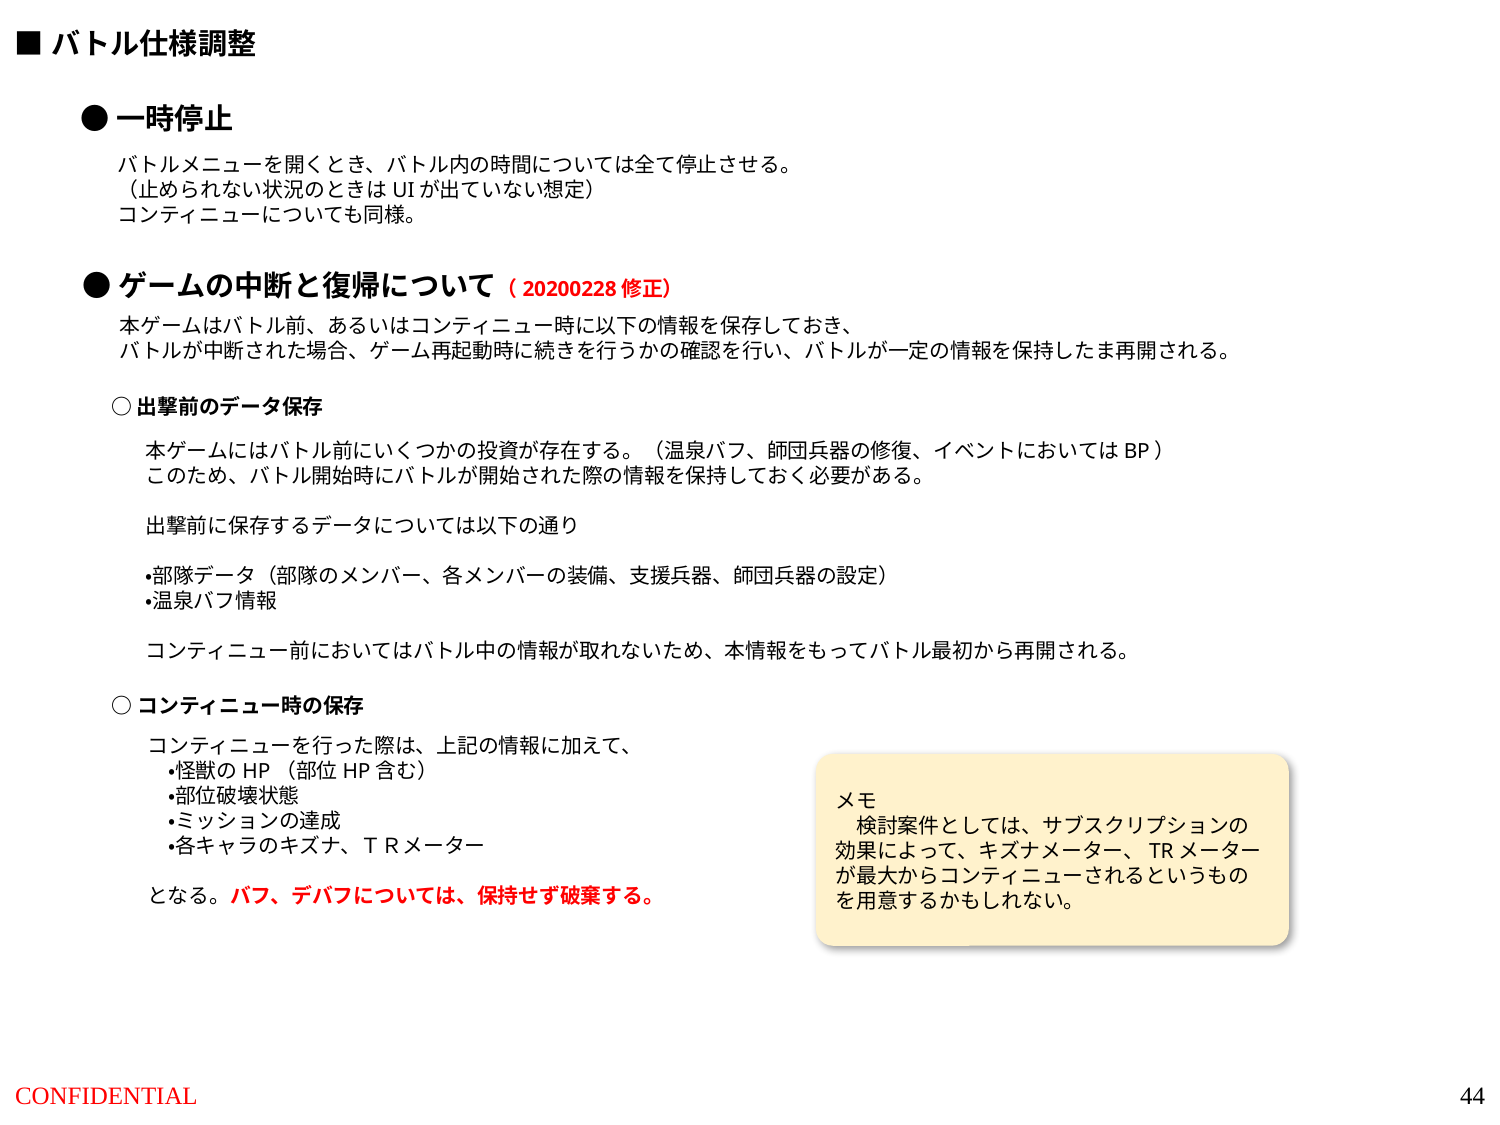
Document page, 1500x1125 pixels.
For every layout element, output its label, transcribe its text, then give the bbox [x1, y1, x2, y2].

text_box ●ゲームの中断と復帰について（20200228修正） [67, 259, 699, 310]
text_box 本ゲームにはバトル前にいくつかの投資が存在する。（温泉バフ、師団兵器の修復、イベントにおいてはBP） このため、バトル開始時にバトルが開始された際の情報を保持しておく必要がある。 出撃前に保存するデータについては以下の通り ・部隊データ（部隊のメンバー、各メンバーの装備、支援兵器、師団兵器の設定） ・温泉バフ情報 コンティニュー前においてはバトル中の情報が取れないため、本情報をもってバトル最初から再開される。 [130, 430, 1191, 670]
text_box ■バトル仕様調整 [0, 17, 272, 68]
text_box コンティニューを行った際は、上記の情報に加えて、 ・怪獣のHP（部位HP含む） ・部位破壊状態 ・ミッションの達成 ・各キャラのキズナ、ＴＲメーター となる。バフ、デバフについては、保持せず破棄する。 [132, 725, 679, 916]
footer CONFIDENTIAL [0, 1065, 507, 1125]
slide_number 44 [1162, 1065, 1500, 1125]
text_box 本ゲームはバトル前、あるいはコンティニュー時に以下の情報を保存しておき、 バトルが中断された場合、ゲーム再起動時に続きを行うかの確認を行い、バトルが一定の情報を保持したま再開される。 [105, 305, 1256, 371]
text_box バトルメニューを開くとき、バトル内の時間については全て停止させる。 （止められない状況のときはUIが出ていない想定） コンティニューについても同様。 [102, 143, 816, 234]
text_box メモ 検討案件としては、サブスクリプションの効果によって、キズナメーター、TRメーターが最大からコンティニューされるというものを用意するかもしれない。 [814, 752, 1290, 947]
text_box ●一時停止 [65, 93, 249, 143]
text_box ○コンティニュー時の保存 [97, 685, 380, 725]
text_box ○出撃前のデータ保存 [96, 386, 339, 426]
